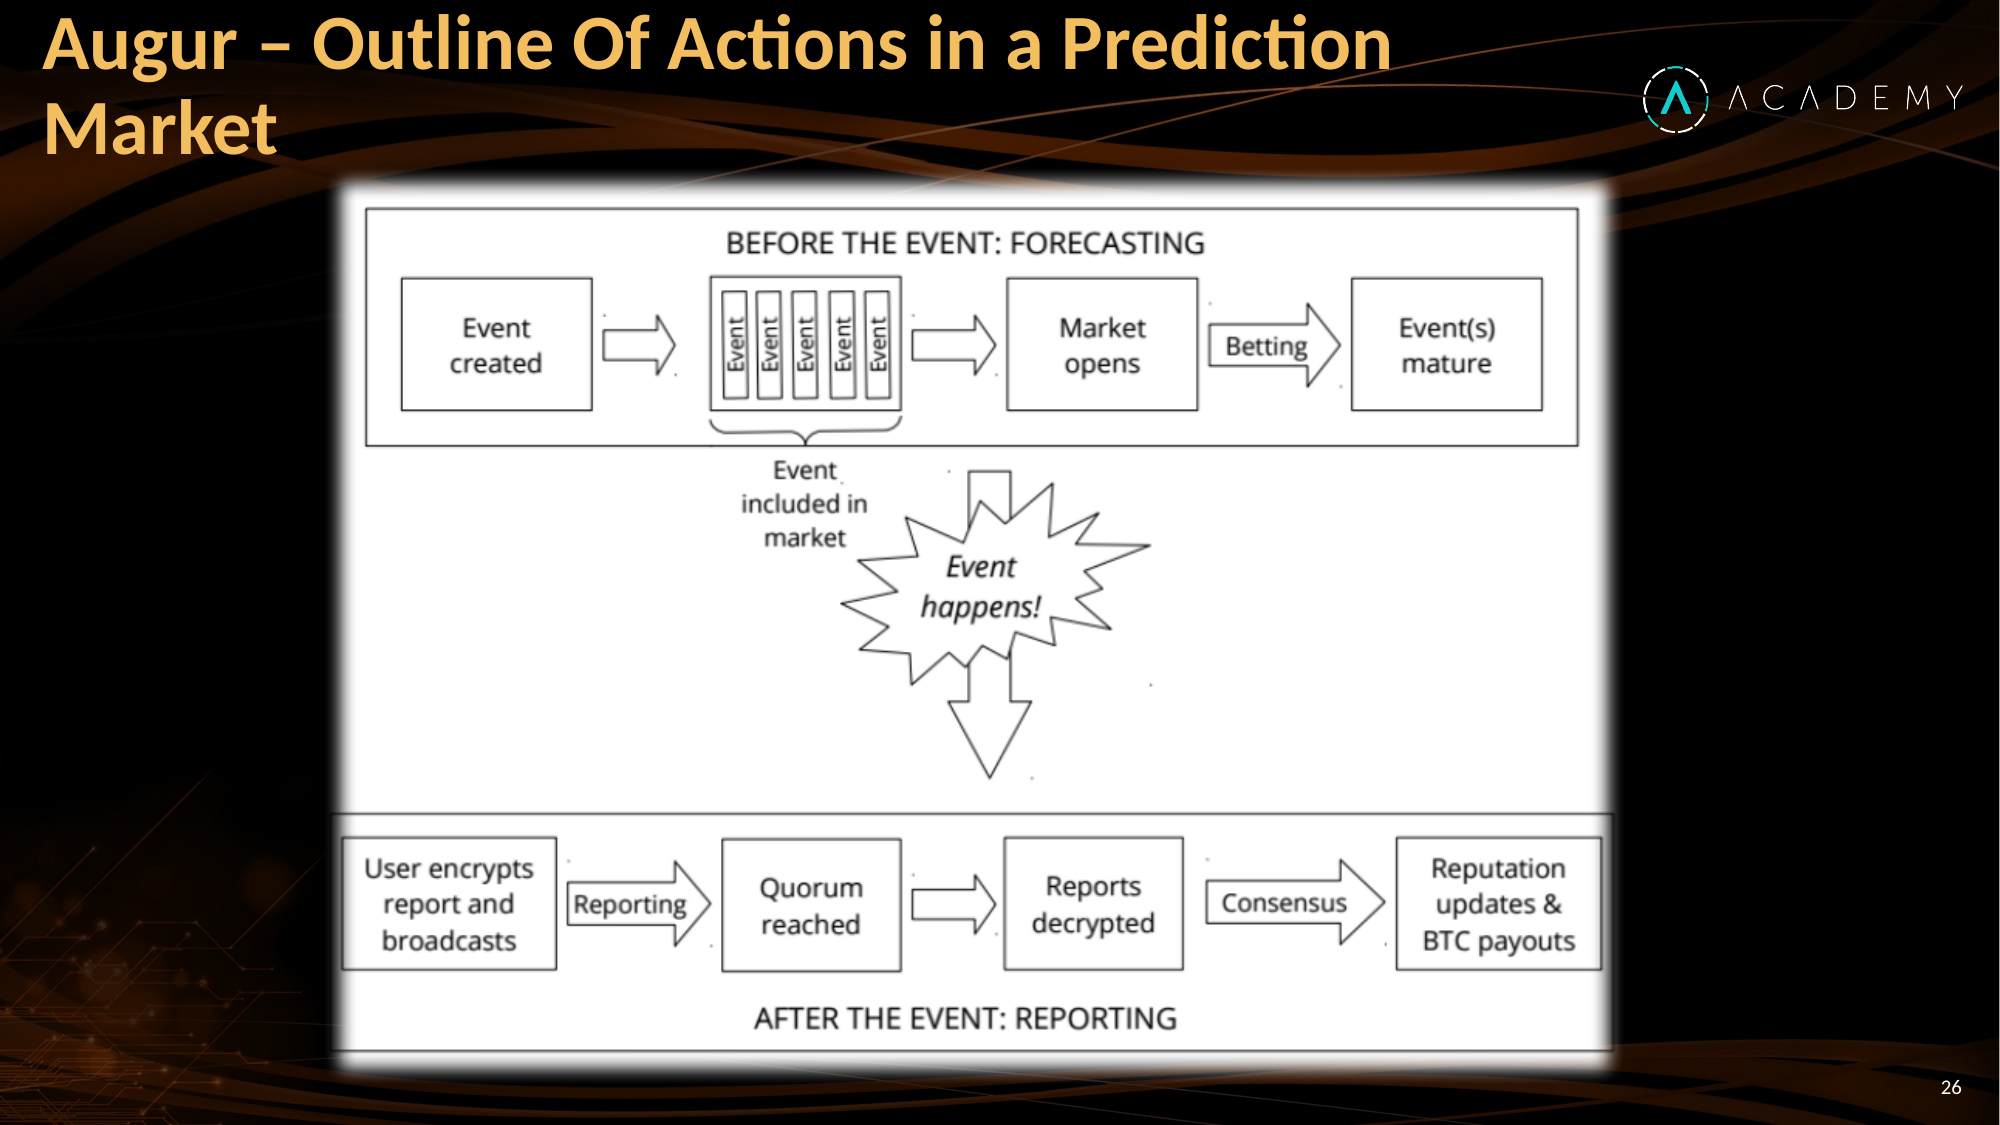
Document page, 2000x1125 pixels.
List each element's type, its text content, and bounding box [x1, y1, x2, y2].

picture [0, 0, 2000, 1125]
slide_number 26 [1897, 1070, 1968, 1103]
title Augur – Outline Of Actions in a Prediction Market [24, 0, 1625, 178]
